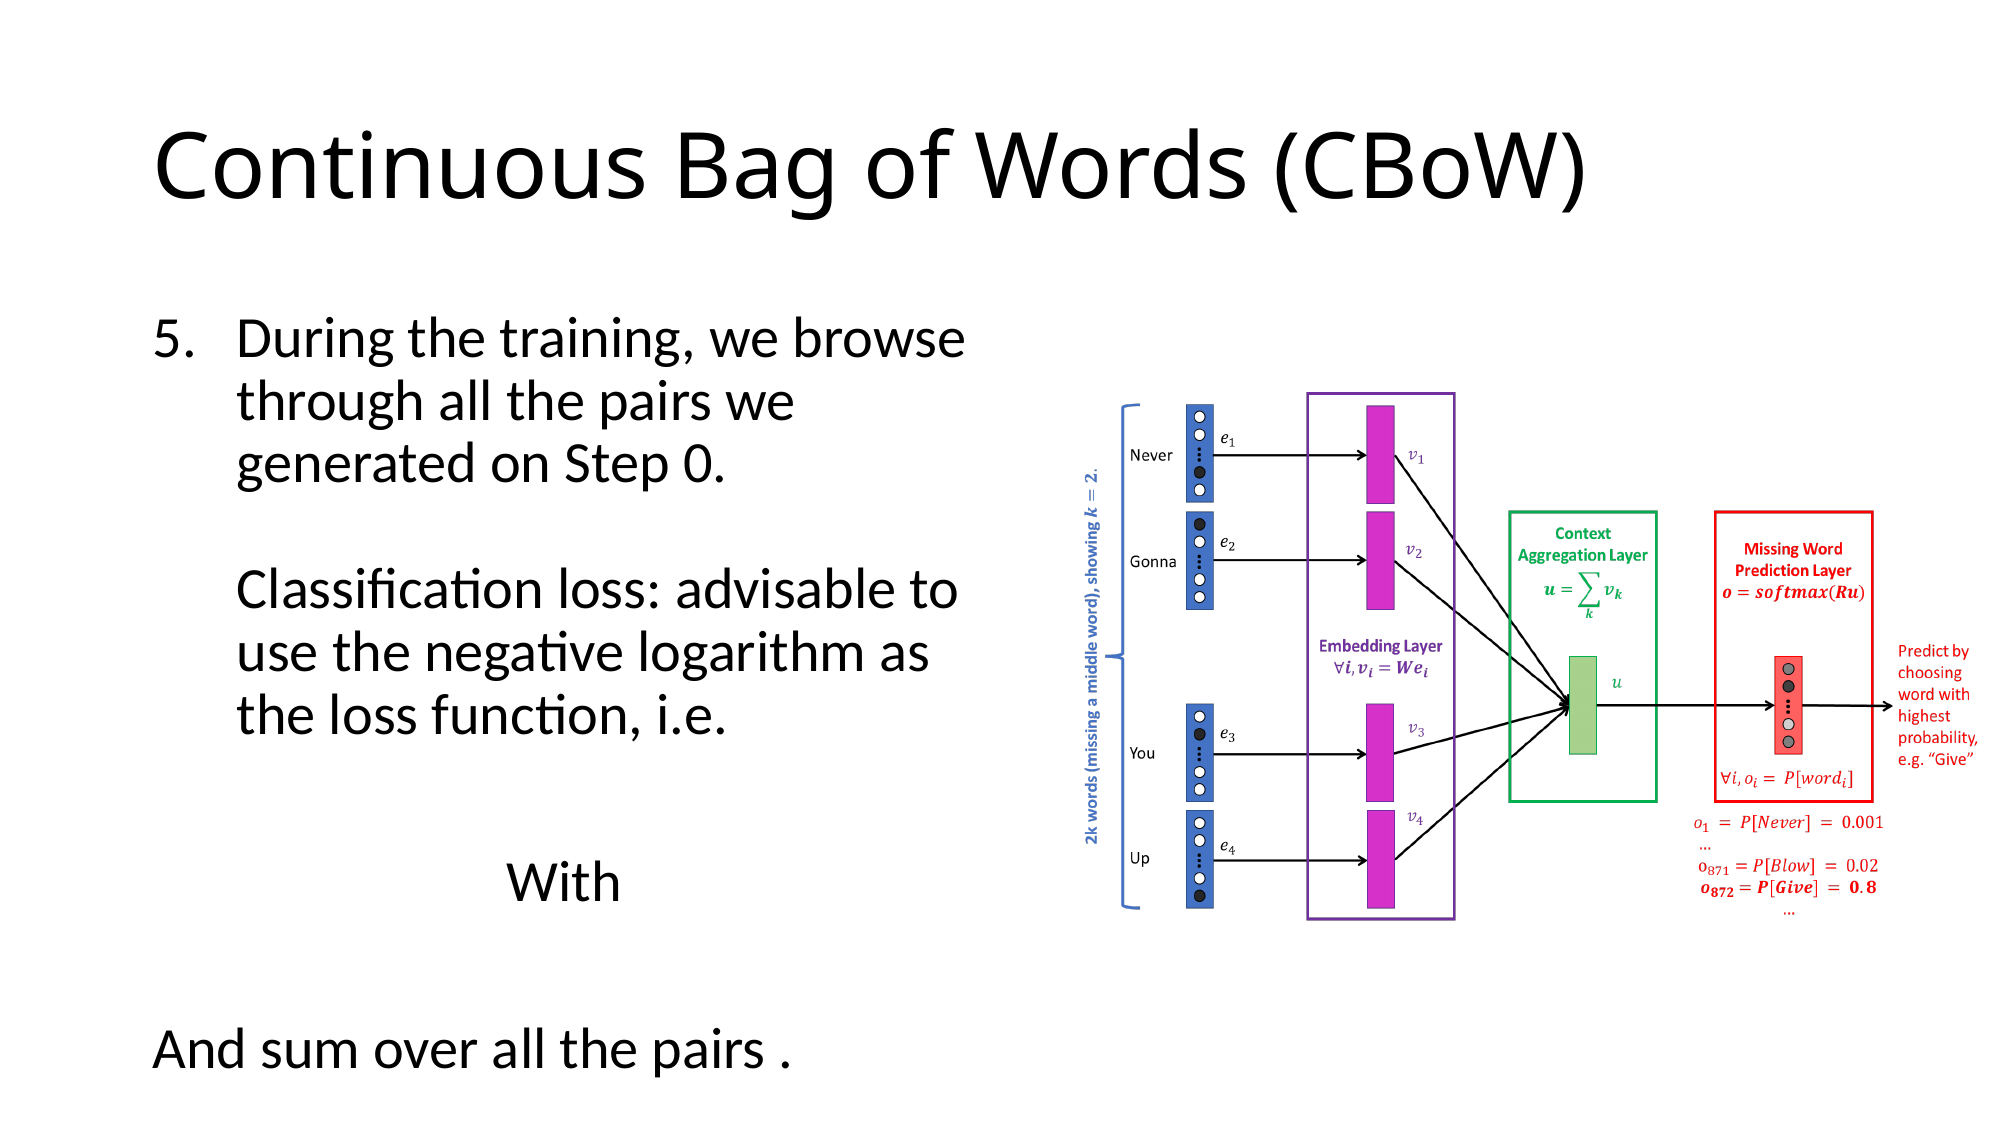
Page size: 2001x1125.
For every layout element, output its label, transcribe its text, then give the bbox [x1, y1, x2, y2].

picture [1074, 392, 2000, 924]
title Continuous Bag of Words (CBoW) [137, 59, 1863, 278]
